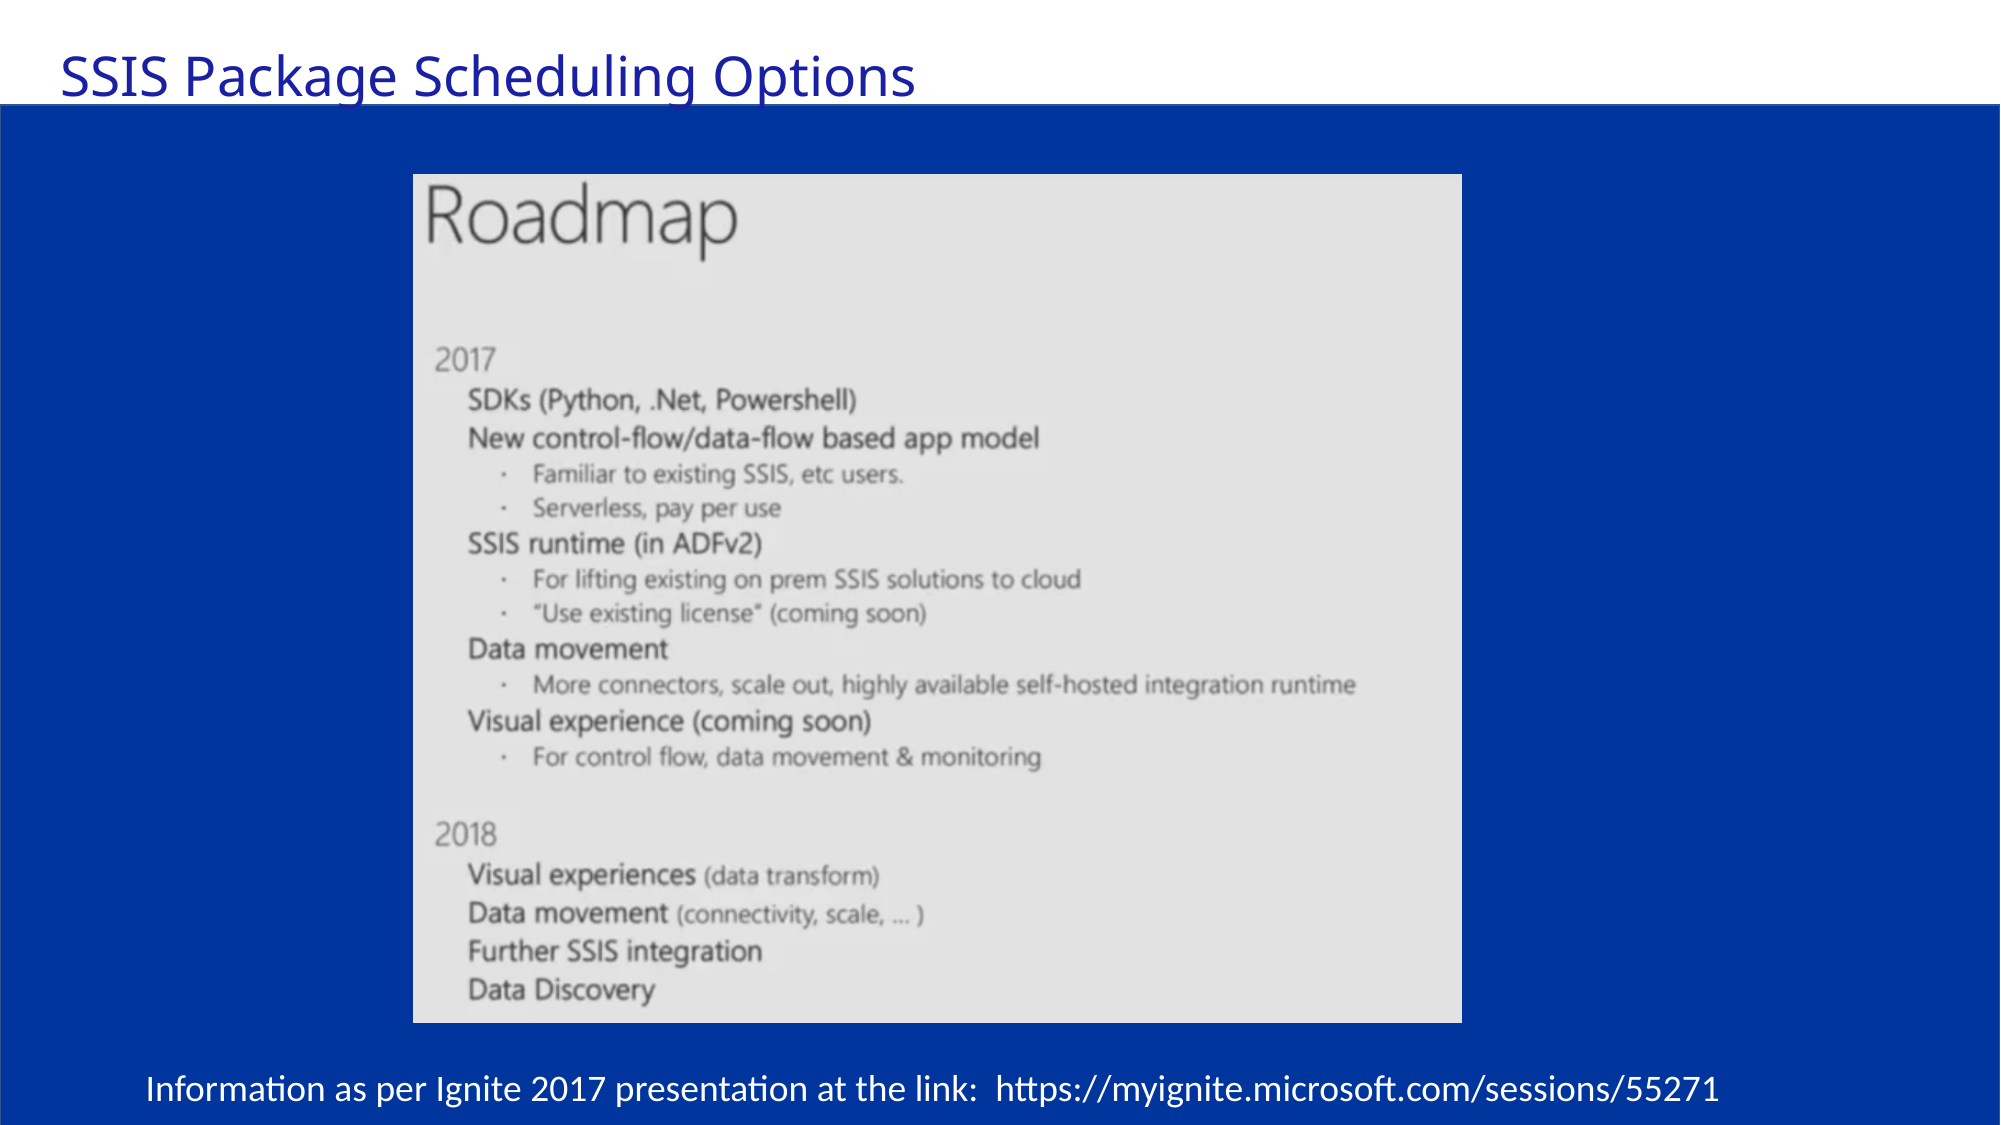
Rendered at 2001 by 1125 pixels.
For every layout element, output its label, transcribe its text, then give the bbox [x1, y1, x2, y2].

text_box SSIS Package Scheduling Options [45, 40, 1800, 116]
text_box Information as per Ignite 2017 presentation at the link: https://myignite.microsoft.com/sessions/55271 [130, 1056, 1817, 1117]
picture [413, 174, 1462, 1023]
text_box [0, 104, 2000, 1125]
